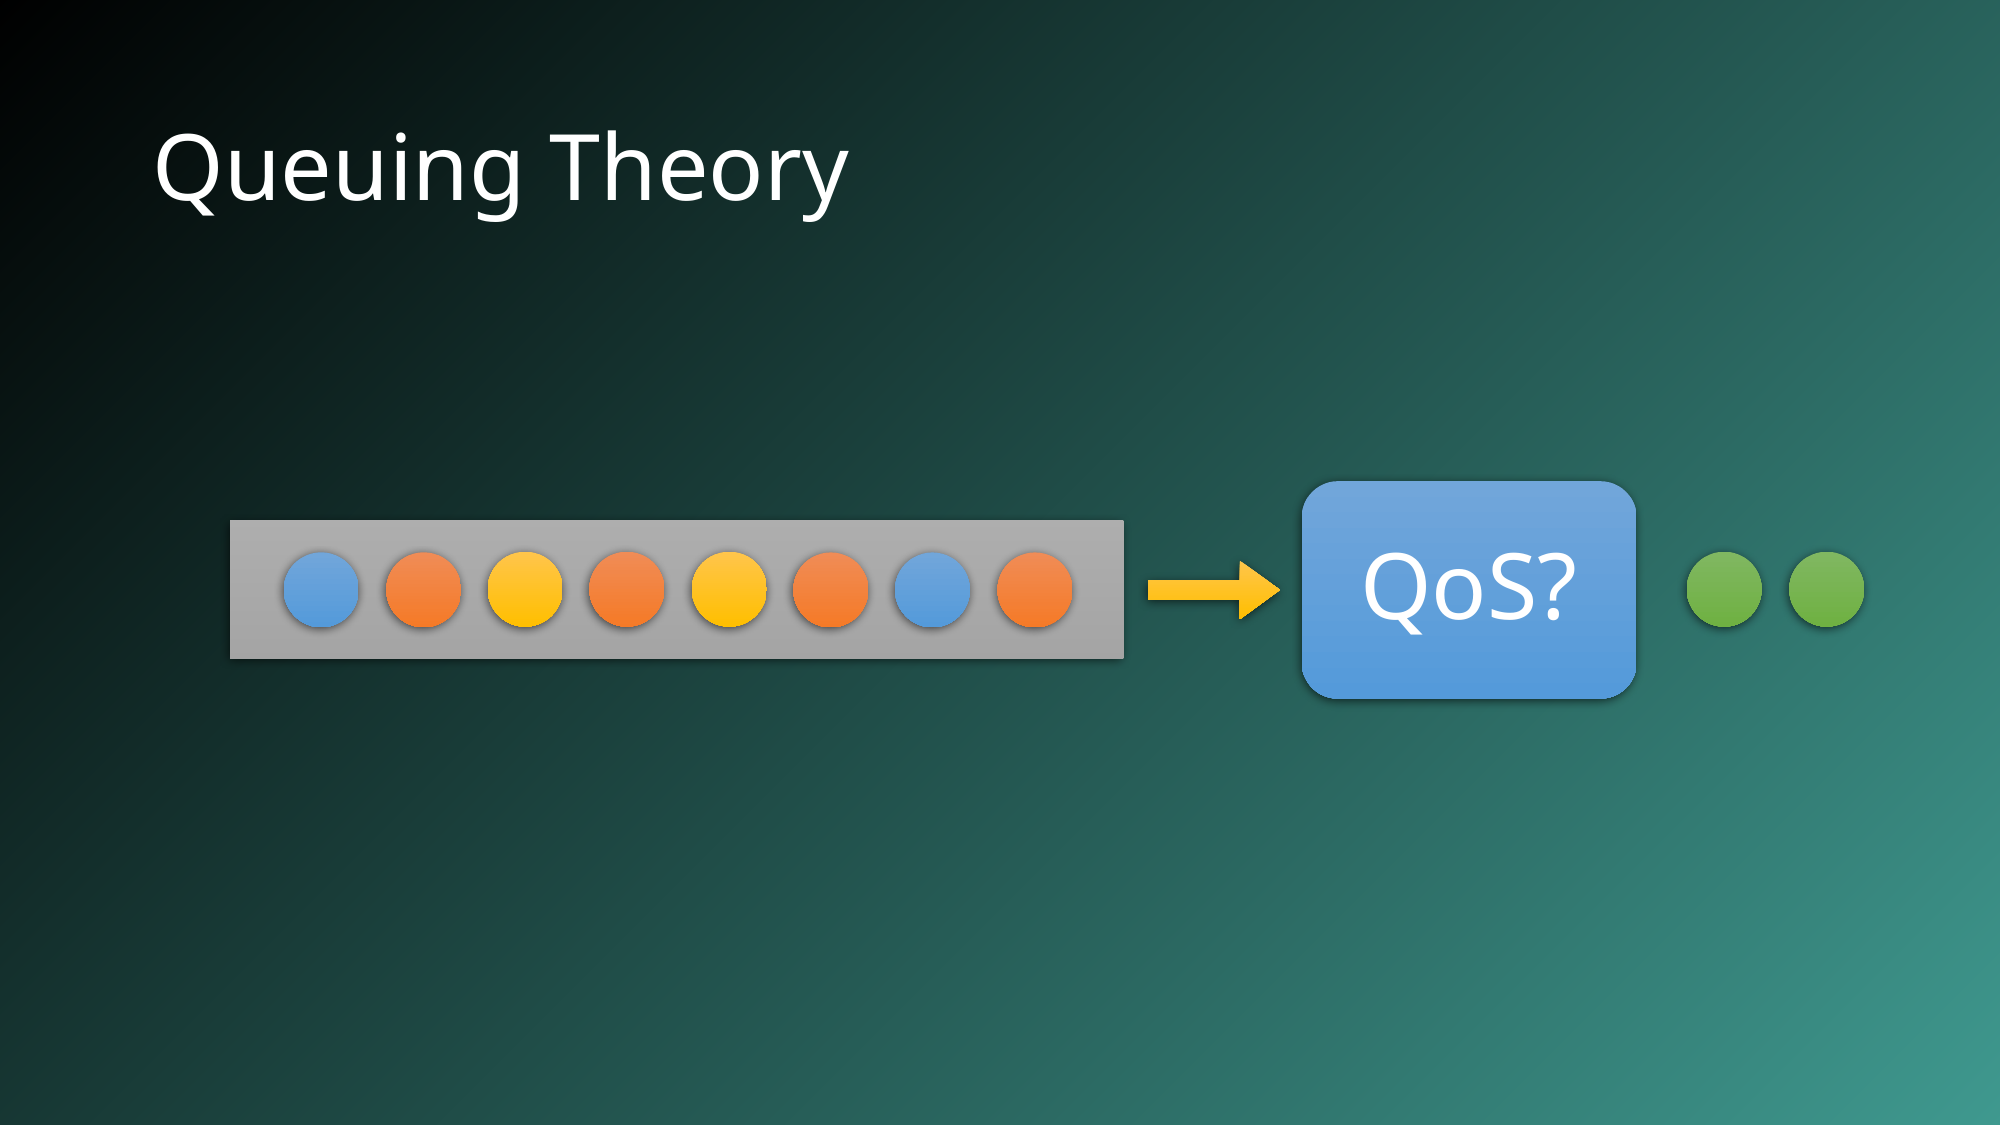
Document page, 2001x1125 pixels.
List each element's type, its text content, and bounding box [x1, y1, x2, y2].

title Queuing Theory [137, 61, 1863, 279]
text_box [229, 481, 1865, 699]
